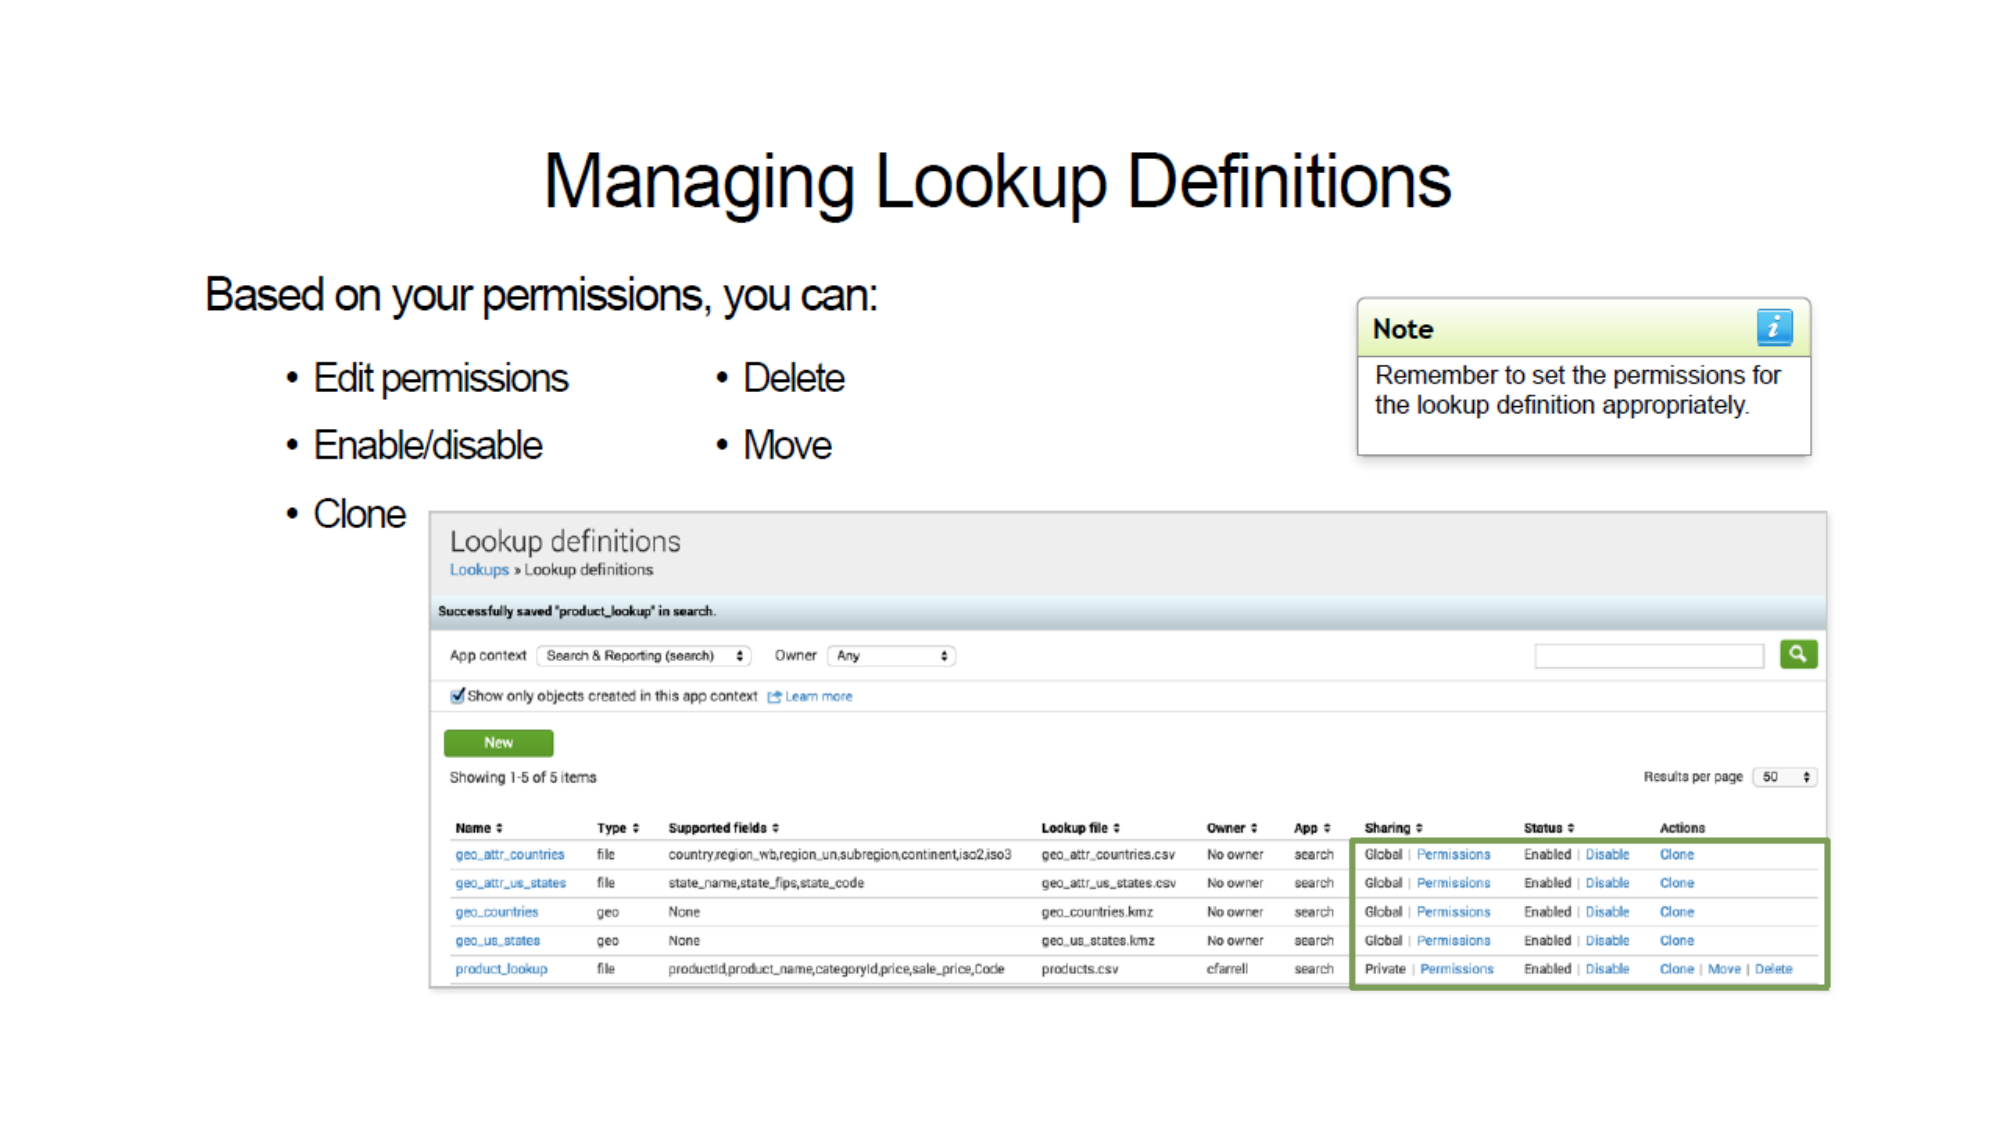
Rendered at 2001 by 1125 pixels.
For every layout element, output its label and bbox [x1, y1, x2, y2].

picture [130, 123, 1870, 1002]
